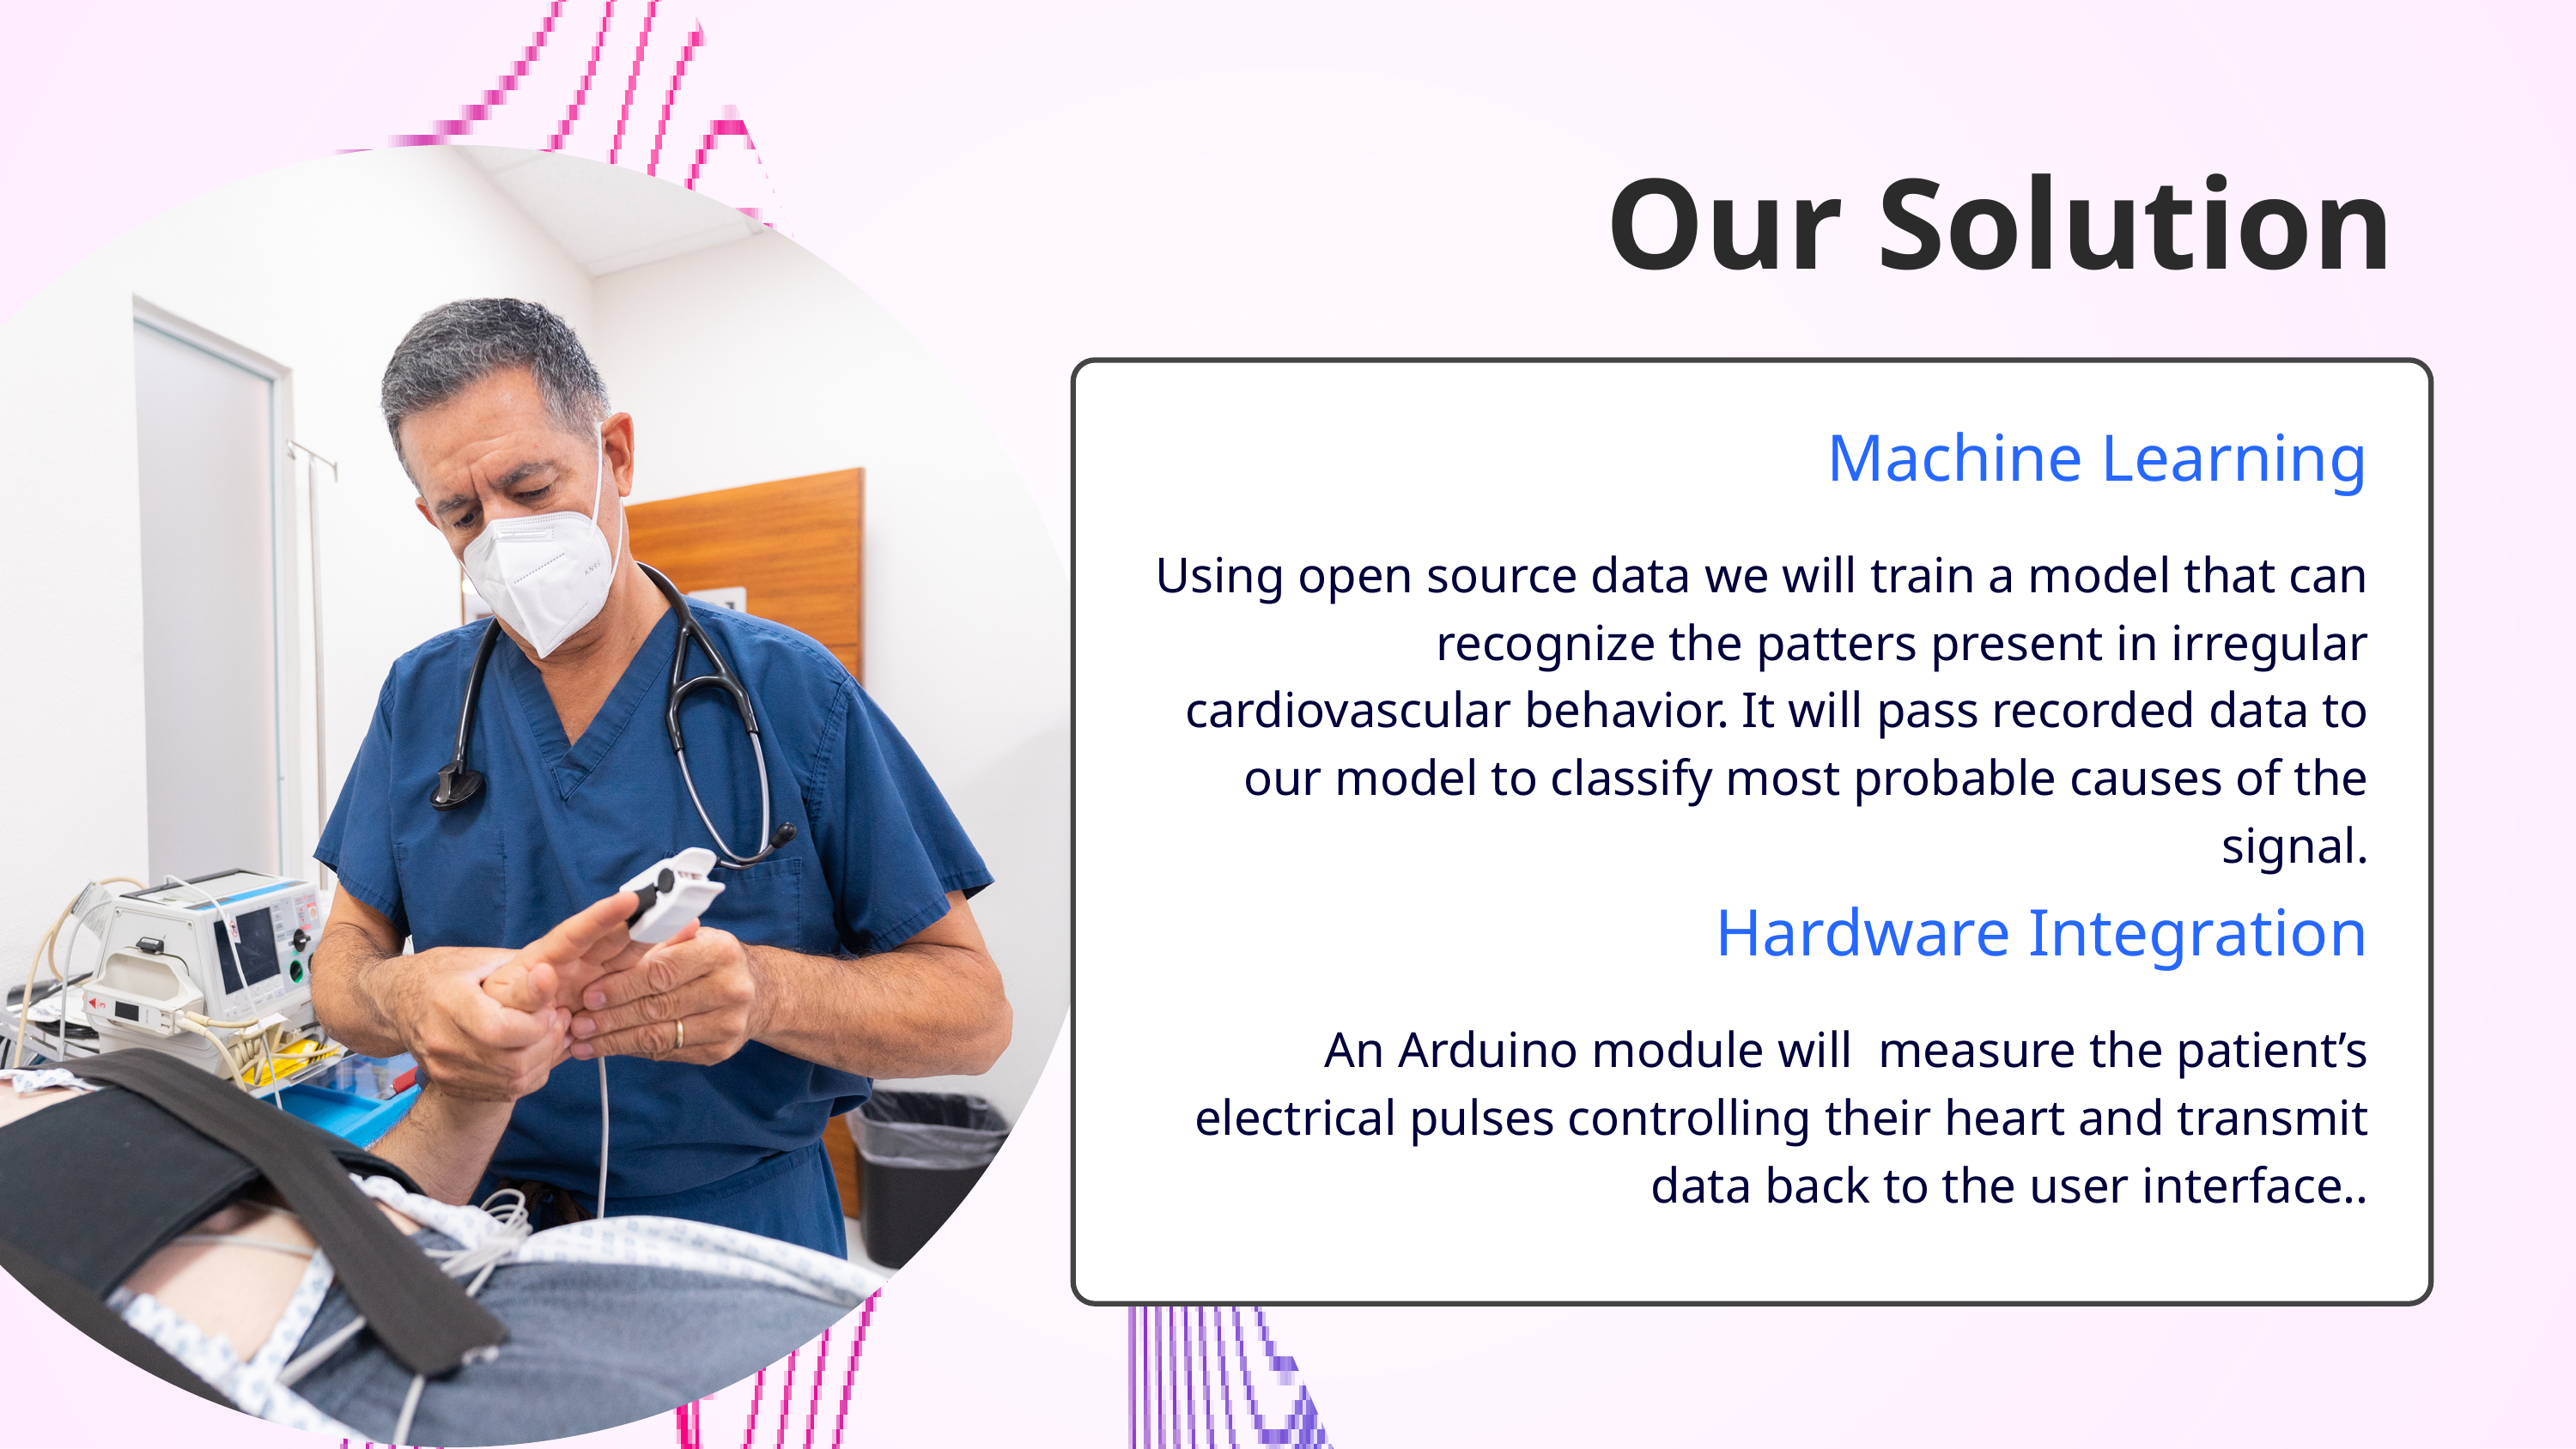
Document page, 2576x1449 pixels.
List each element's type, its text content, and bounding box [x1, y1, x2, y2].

text_box [1109, 1310, 1334, 1449]
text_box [1072, 360, 2432, 1304]
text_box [1139, 416, 2370, 798]
text_box [0, 0, 753, 142]
text_box Our Solution [1104, 143, 2396, 294]
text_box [0, 144, 1104, 1448]
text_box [1139, 891, 2370, 1207]
